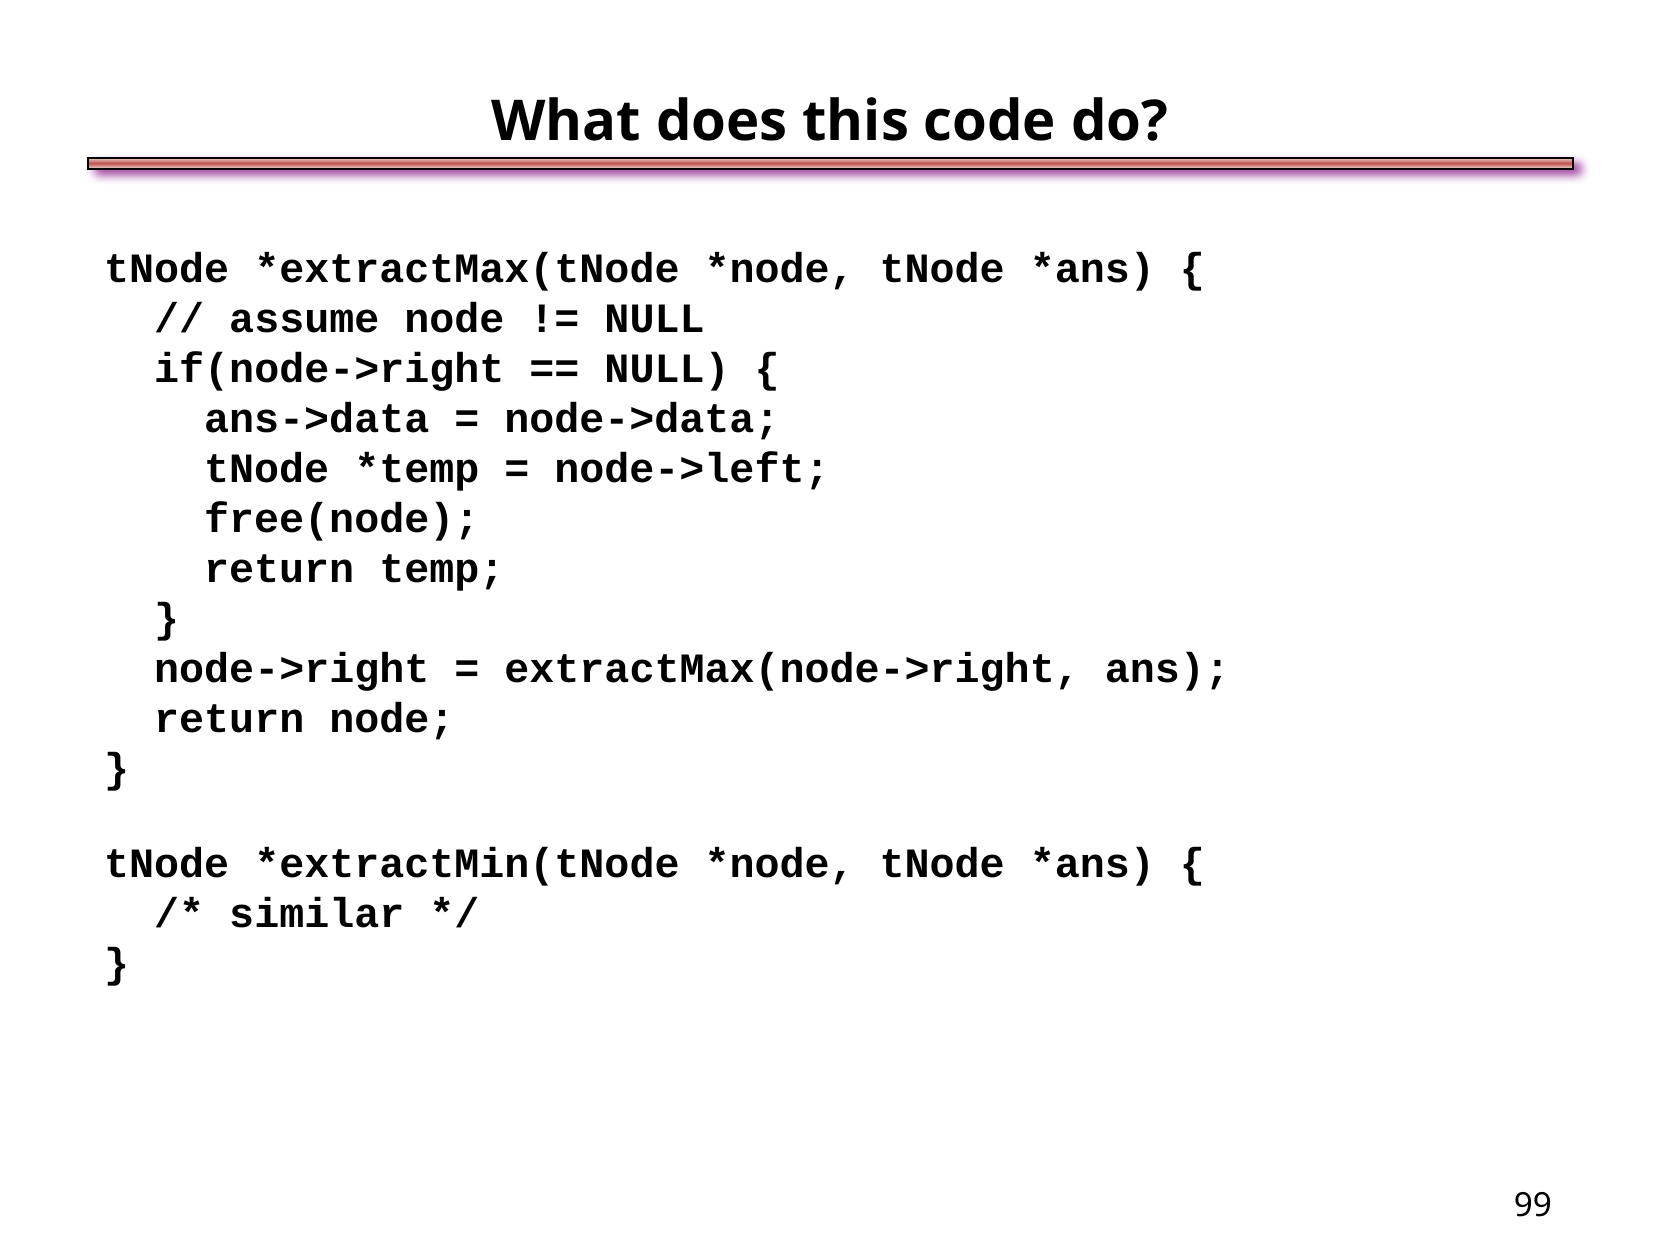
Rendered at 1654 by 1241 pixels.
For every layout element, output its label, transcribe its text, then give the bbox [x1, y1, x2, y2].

text_box tNode *extractMax(tNode *node, tNode *ans) { // assume node != NULL if(node->right == NULL) { ans->data = node->data; tNode *temp = node->left; free(node); return temp; } node->right = extractMax(node->right, ans); return node; } tNode *extractMin(tNode *node, tNode *ans) { /* similar */ } [87, 187, 1568, 1163]
text_box <number> [1224, 1174, 1569, 1241]
text_box What does this code do? [87, 74, 1573, 160]
